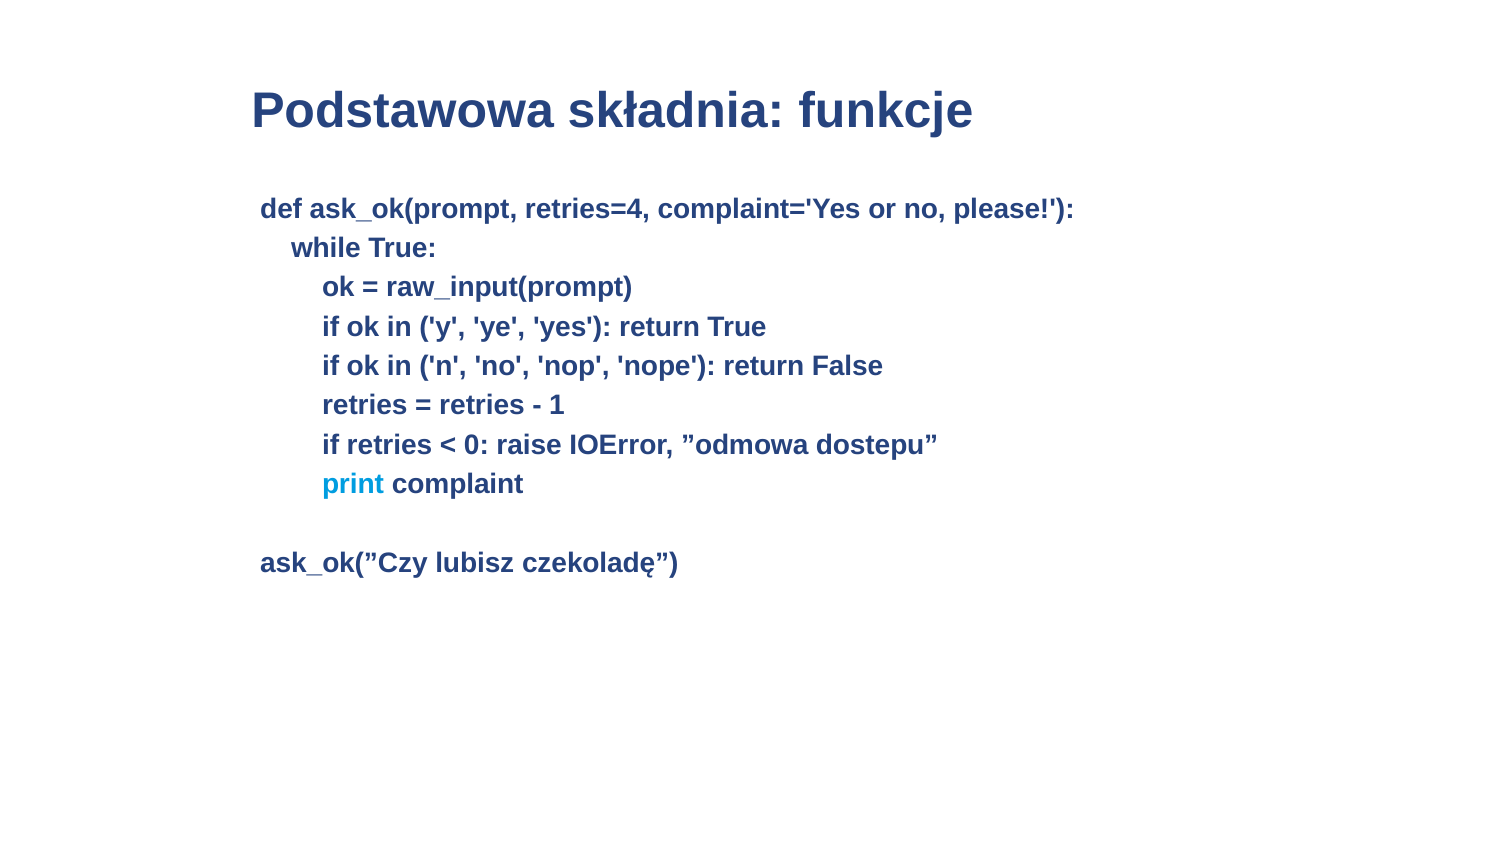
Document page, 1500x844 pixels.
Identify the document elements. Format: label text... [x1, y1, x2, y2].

list def ask_ok(prompt, retries=4, complaint='Yes or no, please!'): while True: ok = raw_input(prompt) if ok in ('y', 'ye', 'yes'): return True if ok in ('n', 'no', 'nop', 'nope'): return False retries = retries - 1 if retries < 0: raise IOError, ”odmowa dostepu” print complaint ask_ok(”Czy lubisz czekoladę”) [245, 182, 1258, 678]
title Podstawowa składnia: funkcje [236, 58, 1249, 146]
